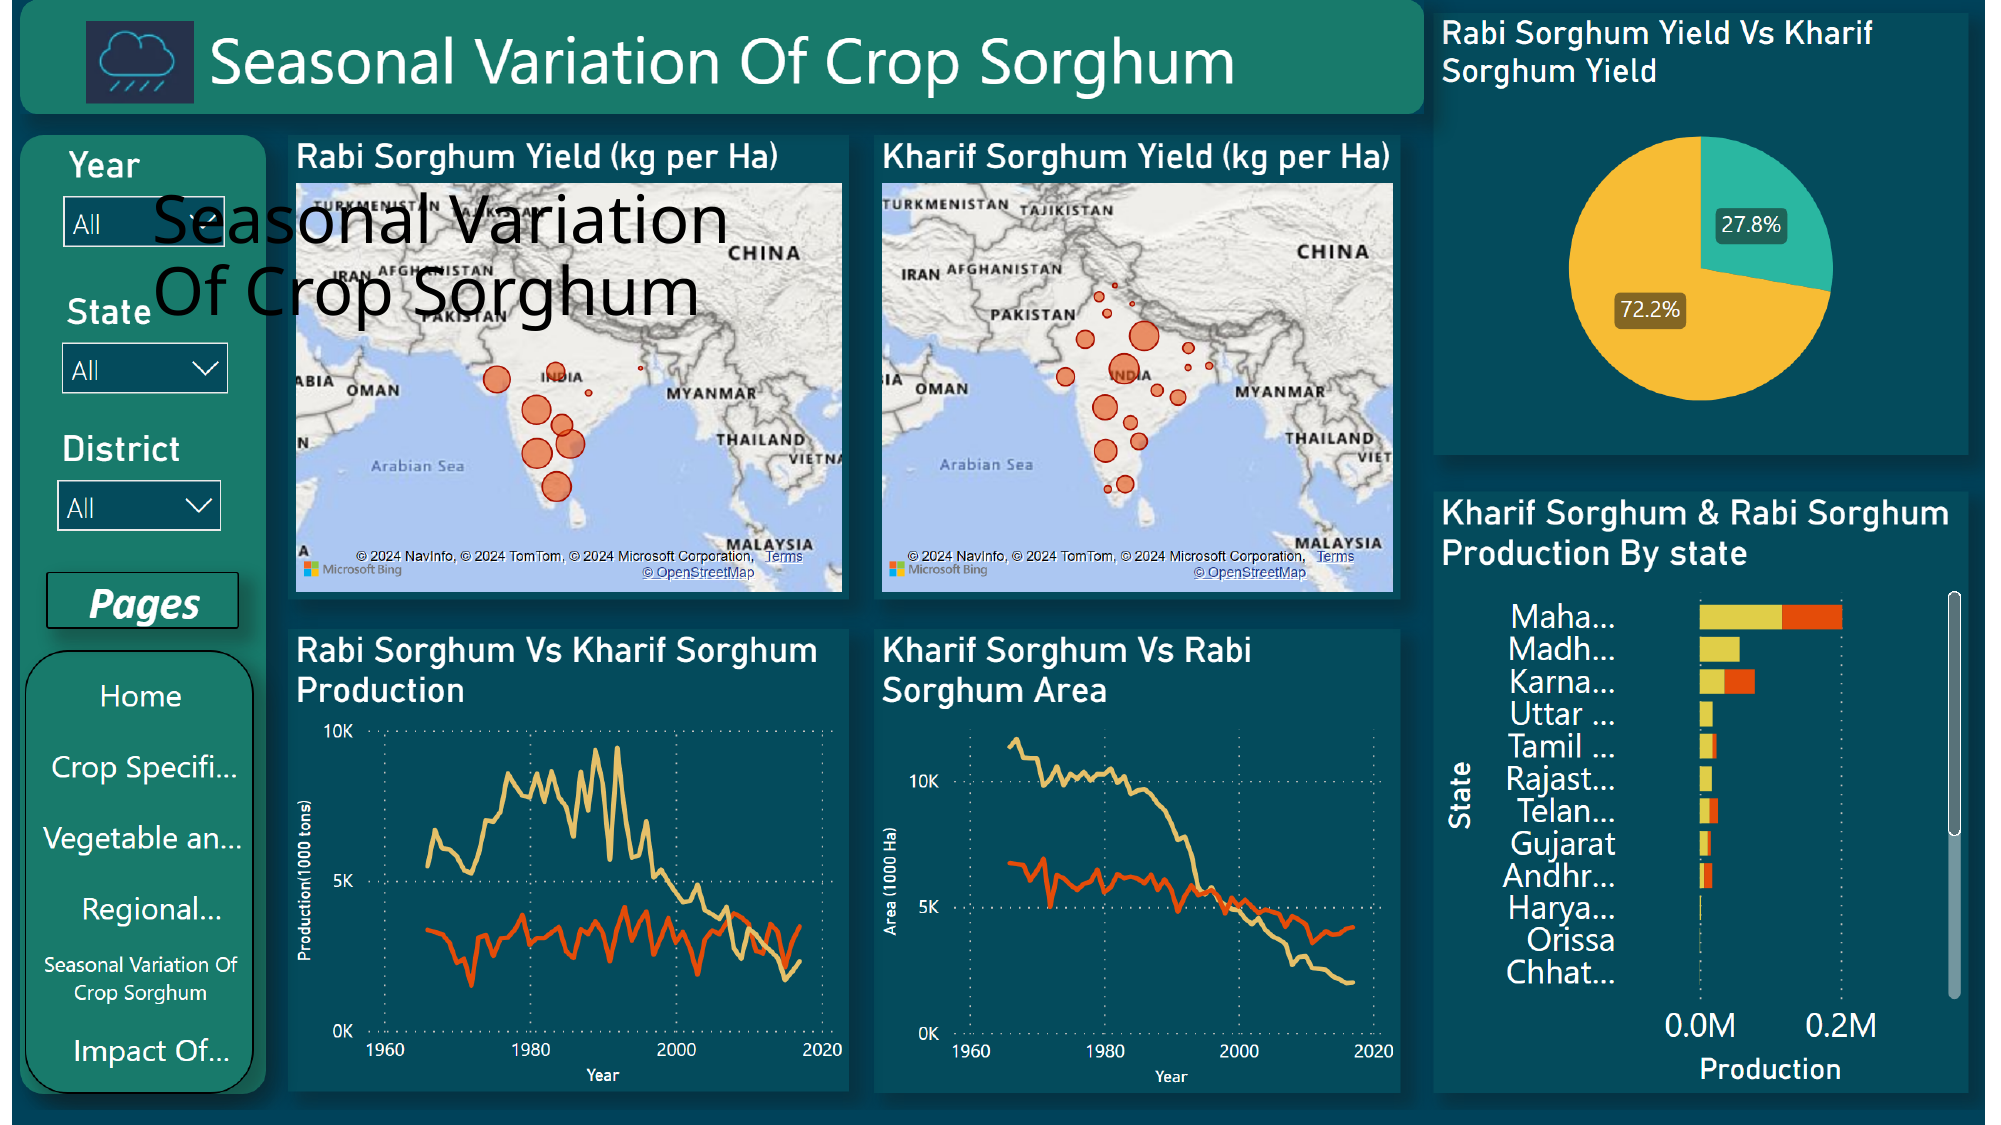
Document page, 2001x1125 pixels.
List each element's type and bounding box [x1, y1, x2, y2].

picture [1852, 1014, 1857, 1036]
picture [1527, 781, 1534, 789]
picture [527, 144, 543, 167]
picture [340, 144, 354, 168]
picture [489, 644, 513, 661]
picture [1864, 21, 1872, 43]
picture [376, 144, 393, 168]
picture [1548, 677, 1555, 692]
picture [470, 151, 483, 168]
picture [1527, 637, 1534, 659]
picture [1505, 507, 1516, 524]
picture [926, 151, 939, 168]
picture [1062, 144, 1076, 167]
picture [1551, 66, 1574, 81]
picture [1547, 612, 1554, 627]
picture [1867, 1014, 1874, 1036]
picture [1850, 507, 1860, 524]
picture [21, 136, 282, 1105]
picture [1582, 963, 1591, 983]
picture [1518, 21, 1533, 44]
picture [987, 637, 1005, 662]
picture [408, 680, 415, 701]
picture [1840, 1014, 1845, 1027]
picture [1594, 547, 1608, 564]
picture [1565, 967, 1578, 983]
picture [1512, 832, 1530, 852]
picture [1480, 547, 1494, 565]
picture [958, 677, 972, 701]
picture [344, 1025, 348, 1037]
picture [1508, 960, 1524, 983]
picture [1533, 806, 1547, 818]
picture [1533, 903, 1544, 918]
picture [1187, 637, 1204, 661]
picture [1660, 507, 1685, 524]
picture [1526, 871, 1530, 886]
picture [1667, 1014, 1677, 1036]
picture [1832, 1028, 1846, 1036]
picture [585, 144, 599, 168]
picture [294, 184, 841, 591]
picture [1443, 59, 1459, 82]
picture [302, 816, 310, 824]
picture [1672, 547, 1685, 565]
picture [997, 684, 1022, 701]
picture [1197, 144, 1211, 168]
picture [884, 677, 901, 702]
picture [1073, 684, 1087, 702]
picture [1700, 734, 1716, 758]
picture [299, 928, 310, 933]
picture [687, 151, 701, 168]
picture [1556, 28, 1565, 43]
picture [1569, 137, 1832, 400]
picture [1559, 677, 1563, 692]
picture [658, 637, 665, 661]
picture [1701, 547, 1715, 565]
picture [1548, 960, 1561, 983]
picture [556, 151, 570, 168]
picture [1527, 605, 1536, 627]
picture [1224, 144, 1228, 167]
picture [1552, 781, 1559, 789]
picture [1741, 21, 1758, 43]
picture [1319, 151, 1329, 167]
picture [1009, 644, 1023, 662]
picture [612, 143, 617, 168]
picture [1539, 774, 1547, 797]
picture [1443, 21, 1460, 43]
picture [1826, 28, 1838, 44]
picture [925, 684, 936, 701]
picture [1625, 28, 1647, 43]
picture [1444, 500, 1463, 524]
picture [1587, 21, 1600, 43]
picture [1538, 677, 1542, 692]
picture [1451, 805, 1470, 810]
picture [930, 1028, 934, 1039]
picture [1691, 1014, 1706, 1036]
picture [1234, 144, 1248, 167]
picture [1532, 66, 1545, 82]
picture [1720, 1065, 1729, 1078]
picture [1062, 637, 1076, 661]
picture [470, 644, 483, 662]
picture [1812, 1065, 1823, 1079]
picture [1559, 709, 1568, 724]
picture [1542, 741, 1546, 757]
picture [1488, 28, 1496, 44]
picture [1532, 774, 1539, 789]
picture [1511, 896, 1527, 918]
picture [372, 684, 386, 702]
picture [1774, 500, 1787, 524]
picture [887, 910, 895, 916]
picture [1828, 1065, 1839, 1078]
picture [1208, 644, 1222, 662]
picture [1449, 814, 1470, 828]
picture [353, 677, 367, 702]
picture [1559, 604, 1563, 627]
picture [1482, 66, 1491, 81]
picture [1903, 507, 1917, 524]
picture [1675, 1014, 1681, 1033]
picture [1643, 59, 1655, 82]
picture [718, 644, 729, 661]
picture [1949, 592, 1960, 998]
picture [431, 644, 445, 669]
picture [1496, 66, 1508, 88]
picture [1643, 547, 1658, 571]
picture [397, 644, 411, 662]
picture [1538, 28, 1550, 44]
picture [1028, 644, 1040, 661]
picture [1565, 637, 1570, 659]
picture [699, 644, 713, 662]
picture [1732, 1065, 1743, 1079]
picture [1515, 59, 1527, 81]
picture [1715, 21, 1728, 44]
picture [1465, 28, 1477, 44]
picture [1700, 832, 1710, 855]
picture [391, 684, 404, 702]
picture [1509, 734, 1524, 757]
picture [1700, 605, 1842, 629]
picture [1720, 542, 1726, 564]
picture [905, 684, 919, 702]
picture [1690, 542, 1696, 564]
picture [1463, 66, 1477, 82]
picture [575, 637, 593, 661]
picture [1300, 151, 1313, 168]
picture [1660, 21, 1676, 43]
picture [397, 151, 411, 168]
picture [335, 684, 349, 702]
picture [1556, 741, 1564, 757]
picture [1532, 871, 1540, 886]
picture [1536, 547, 1549, 565]
picture [1544, 930, 1550, 949]
picture [1159, 644, 1173, 662]
picture [1535, 967, 1542, 983]
picture [299, 677, 316, 701]
picture [1575, 806, 1581, 821]
picture [622, 144, 636, 167]
picture [1577, 903, 1589, 918]
picture [908, 637, 922, 661]
picture [1764, 1065, 1771, 1079]
picture [1043, 151, 1057, 174]
picture [640, 151, 653, 174]
picture [1505, 864, 1522, 886]
picture [669, 151, 683, 174]
picture [1575, 637, 1581, 659]
picture [1557, 774, 1564, 789]
picture [321, 684, 331, 701]
picture [1187, 144, 1193, 167]
picture [1511, 637, 1517, 659]
picture [988, 144, 1005, 168]
picture [1569, 507, 1583, 524]
picture [1570, 871, 1578, 886]
picture [1590, 839, 1601, 854]
picture [1384, 144, 1388, 167]
picture [1732, 547, 1746, 565]
picture [1710, 1014, 1719, 1036]
picture [598, 637, 612, 661]
picture [883, 184, 1392, 591]
picture [1760, 28, 1773, 44]
picture [429, 684, 443, 702]
picture [1548, 500, 1564, 524]
picture [1857, 1021, 1867, 1036]
picture [1081, 644, 1095, 662]
picture [1253, 151, 1266, 174]
picture [1513, 605, 1527, 627]
picture [320, 644, 334, 662]
picture [752, 637, 766, 661]
picture [489, 151, 513, 167]
picture [1343, 144, 1360, 167]
picture [1810, 500, 1826, 524]
picture [416, 644, 428, 661]
picture [1831, 507, 1844, 524]
picture [1043, 644, 1057, 669]
picture [320, 151, 334, 168]
picture [449, 684, 462, 701]
picture [1228, 637, 1242, 662]
picture [1549, 839, 1557, 862]
picture [1622, 500, 1635, 524]
picture [1550, 903, 1555, 918]
picture [1794, 1061, 1800, 1078]
picture [1864, 507, 1877, 531]
picture [1517, 647, 1524, 659]
picture [1606, 28, 1618, 44]
picture [299, 637, 316, 661]
picture [752, 151, 766, 168]
picture [426, 747, 801, 987]
picture [302, 883, 310, 889]
picture [1576, 619, 1581, 627]
picture [21, 0, 1423, 113]
picture [1582, 613, 1589, 627]
picture [1699, 500, 1718, 524]
picture [1700, 637, 1739, 661]
picture [1035, 677, 1054, 701]
picture [1807, 1014, 1822, 1036]
picture [1524, 741, 1536, 757]
picture [1508, 767, 1524, 789]
picture [1237, 1047, 1242, 1055]
picture [1703, 1058, 1716, 1078]
picture [344, 875, 348, 886]
picture [1605, 935, 1613, 950]
picture [1101, 151, 1125, 167]
picture [1575, 547, 1588, 565]
picture [1562, 839, 1574, 854]
picture [908, 144, 922, 167]
picture [1101, 644, 1125, 661]
picture [977, 684, 991, 702]
picture [1512, 670, 1526, 692]
picture [1568, 612, 1572, 627]
picture [1365, 151, 1379, 168]
picture [1281, 151, 1295, 174]
picture [1529, 930, 1543, 950]
picture [1587, 59, 1602, 81]
picture [1498, 540, 1512, 565]
picture [1553, 542, 1561, 564]
picture [1560, 903, 1571, 926]
picture [1059, 684, 1070, 701]
picture [1513, 702, 1517, 723]
picture [1582, 806, 1589, 821]
picture [1622, 540, 1639, 564]
picture [1518, 843, 1531, 854]
picture [1615, 66, 1627, 82]
picture [1455, 789, 1470, 801]
picture [1687, 28, 1701, 44]
picture [1884, 500, 1897, 524]
picture [1568, 677, 1572, 692]
picture [946, 151, 956, 167]
picture [732, 644, 746, 669]
picture [616, 644, 630, 662]
picture [1549, 863, 1558, 886]
picture [1577, 684, 1584, 692]
picture [1455, 763, 1470, 774]
picture [939, 684, 953, 708]
picture [885, 637, 903, 661]
picture [1844, 28, 1853, 43]
picture [1641, 507, 1655, 524]
picture [376, 637, 393, 662]
picture [1466, 547, 1476, 564]
picture [1444, 540, 1461, 564]
picture [1700, 799, 1718, 823]
picture [344, 725, 348, 737]
picture [1559, 806, 1570, 821]
picture [772, 644, 785, 662]
picture [1139, 144, 1155, 167]
picture [1569, 28, 1581, 50]
picture [1809, 21, 1821, 43]
picture [1468, 500, 1481, 524]
picture [1579, 839, 1587, 854]
picture [1009, 151, 1023, 168]
picture [1168, 151, 1182, 168]
picture [772, 144, 776, 167]
picture [575, 144, 581, 167]
picture [450, 144, 464, 167]
picture [1706, 21, 1712, 43]
picture [1451, 779, 1470, 785]
picture [268, 208, 292, 243]
picture [1008, 738, 1354, 985]
picture [1081, 151, 1095, 168]
picture [431, 151, 445, 174]
picture [1588, 507, 1598, 524]
picture [450, 637, 464, 661]
picture [1787, 21, 1803, 43]
picture [1527, 500, 1534, 524]
picture [1547, 741, 1555, 757]
picture [1922, 507, 1947, 524]
picture [1608, 834, 1615, 854]
picture [1582, 677, 1589, 692]
picture [1028, 151, 1039, 167]
picture [1747, 1058, 1759, 1079]
picture [1700, 864, 1712, 888]
picture [1754, 507, 1767, 524]
picture [731, 144, 748, 167]
picture [636, 644, 647, 661]
picture [707, 151, 717, 167]
picture [926, 644, 939, 662]
picture [1700, 670, 1754, 693]
picture [1633, 59, 1638, 81]
picture [1485, 507, 1499, 524]
picture [1518, 547, 1531, 565]
picture [1533, 704, 1553, 724]
picture [1583, 871, 1587, 886]
picture [416, 151, 427, 167]
picture [1555, 644, 1566, 659]
picture [1569, 782, 1578, 789]
picture [1602, 507, 1616, 531]
picture [1584, 769, 1591, 789]
picture [1700, 767, 1711, 791]
picture [1539, 644, 1551, 659]
picture [1091, 684, 1105, 702]
picture [1719, 1014, 1733, 1036]
picture [1536, 839, 1544, 854]
picture [946, 644, 956, 661]
picture [1525, 702, 1529, 723]
picture [299, 144, 316, 167]
picture [791, 644, 815, 661]
picture [527, 637, 545, 661]
picture [340, 637, 354, 662]
picture [678, 637, 694, 662]
picture [885, 144, 902, 167]
picture [547, 644, 561, 662]
picture [1138, 637, 1157, 661]
picture [1582, 644, 1589, 659]
picture [967, 144, 975, 167]
picture [967, 637, 975, 661]
picture [978, 1047, 983, 1055]
picture [1779, 1065, 1790, 1079]
picture [1518, 799, 1533, 821]
picture [1733, 500, 1749, 524]
picture [1530, 684, 1537, 692]
picture [1700, 702, 1712, 726]
